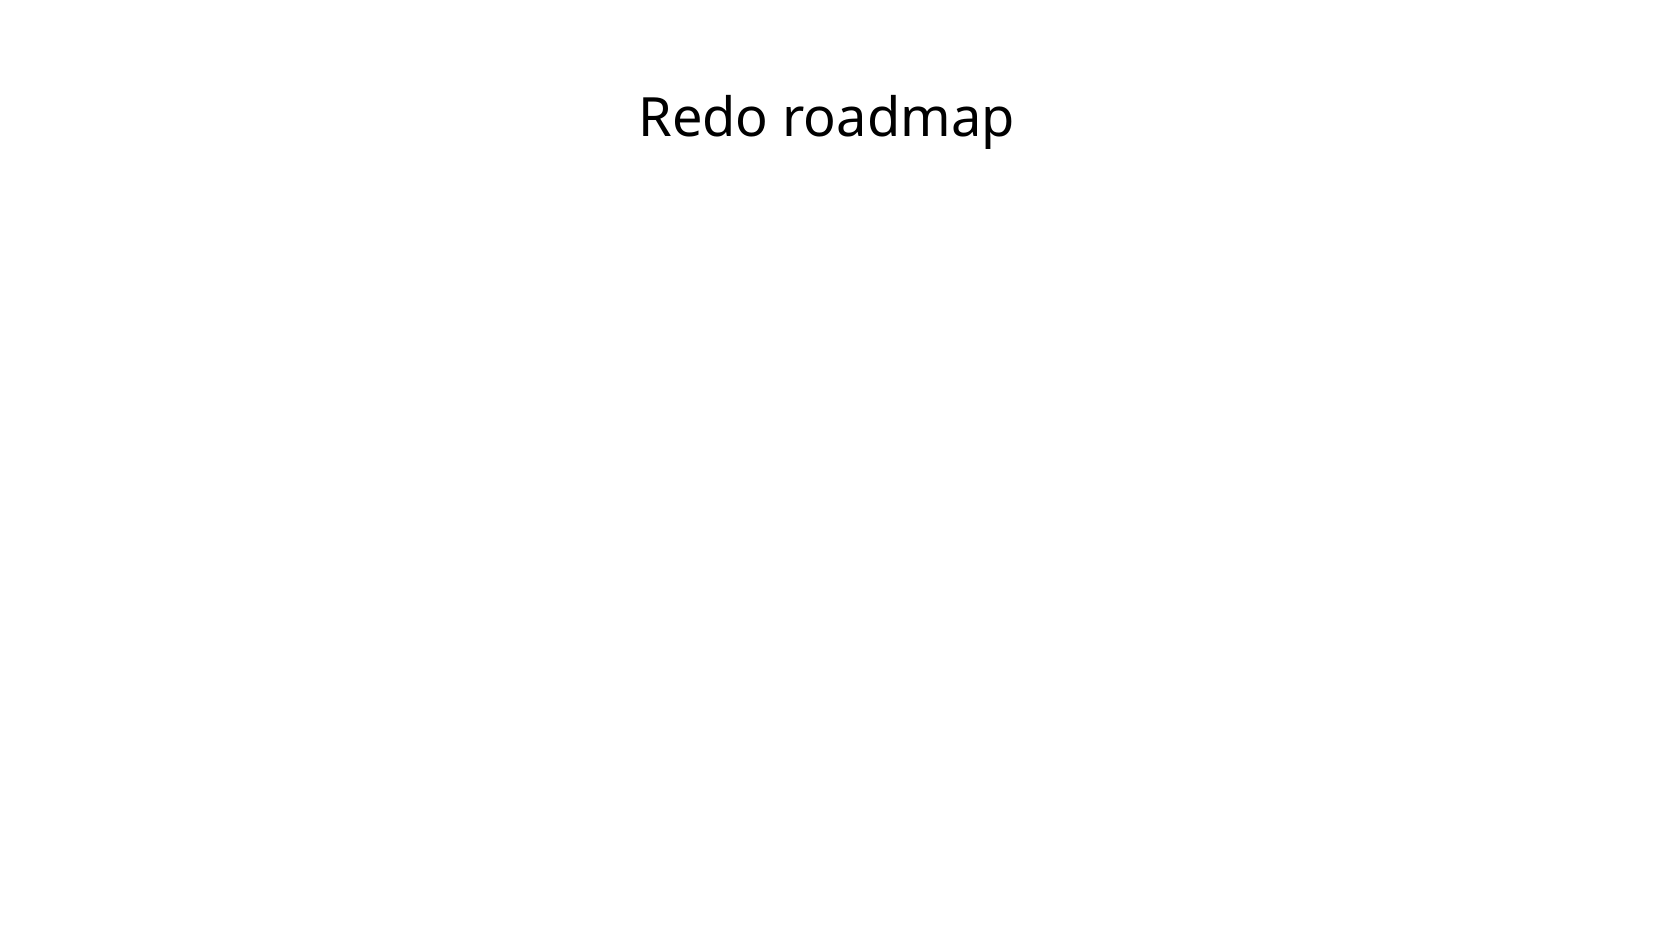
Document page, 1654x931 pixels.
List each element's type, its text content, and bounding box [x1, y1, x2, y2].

text_box Redo roadmap [82, 82, 1571, 148]
